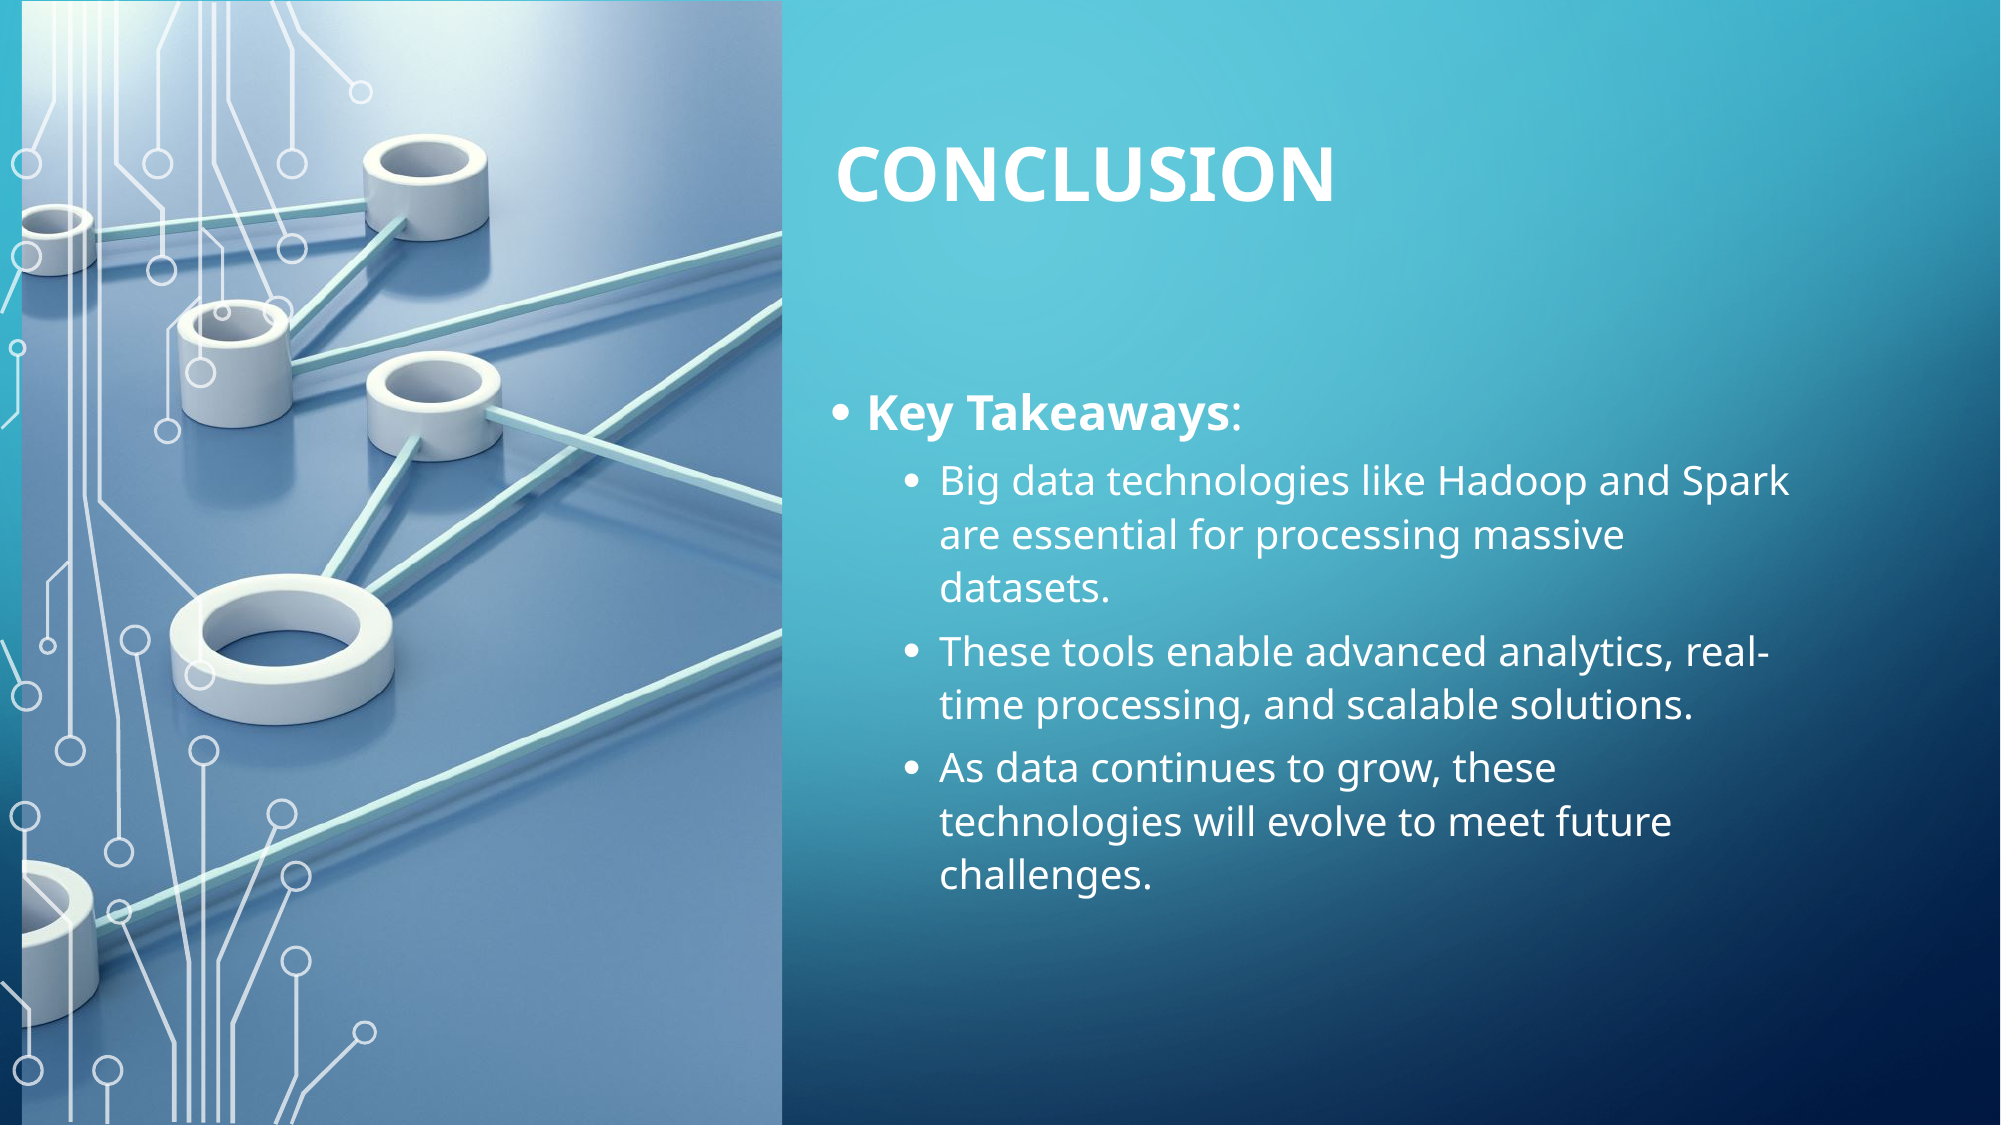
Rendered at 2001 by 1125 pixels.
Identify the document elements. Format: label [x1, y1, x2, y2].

picture [379, 1, 783, 1125]
text_box [379, 0, 2000, 1125]
text_box [0, 0, 379, 1125]
